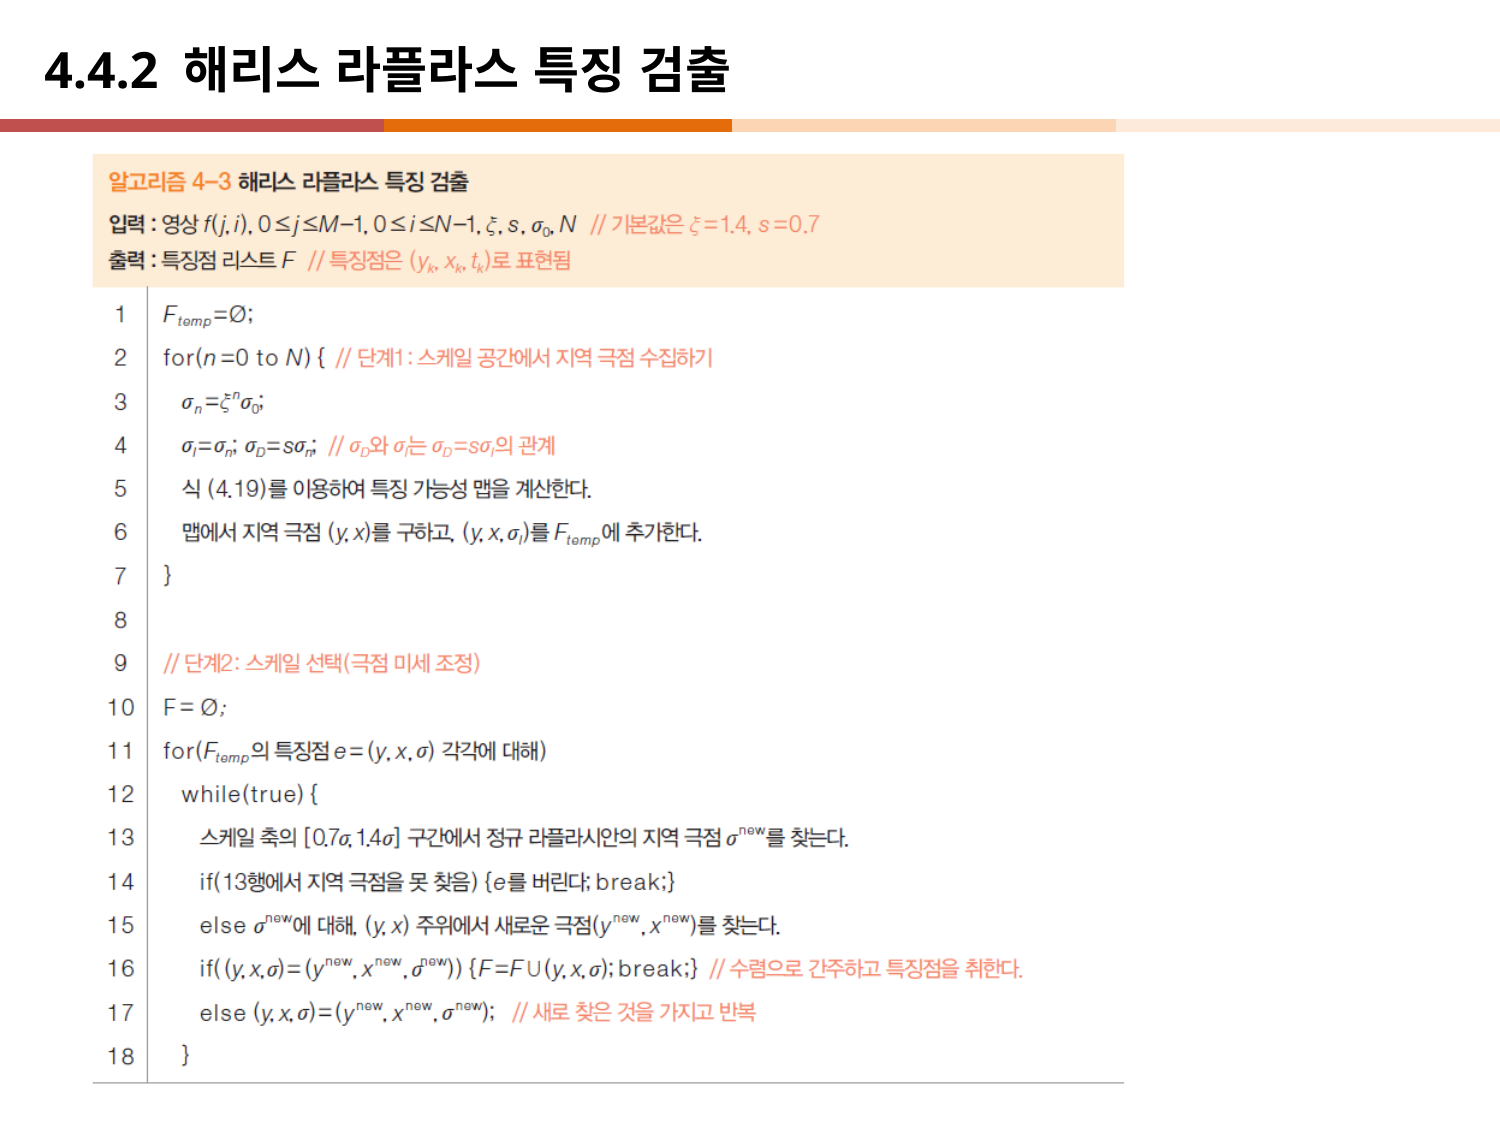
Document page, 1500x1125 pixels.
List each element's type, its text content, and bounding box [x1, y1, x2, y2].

picture [88, 148, 1130, 1093]
title 4.4.2 해리스 라플라스 특징 검출 [29, 23, 1270, 114]
